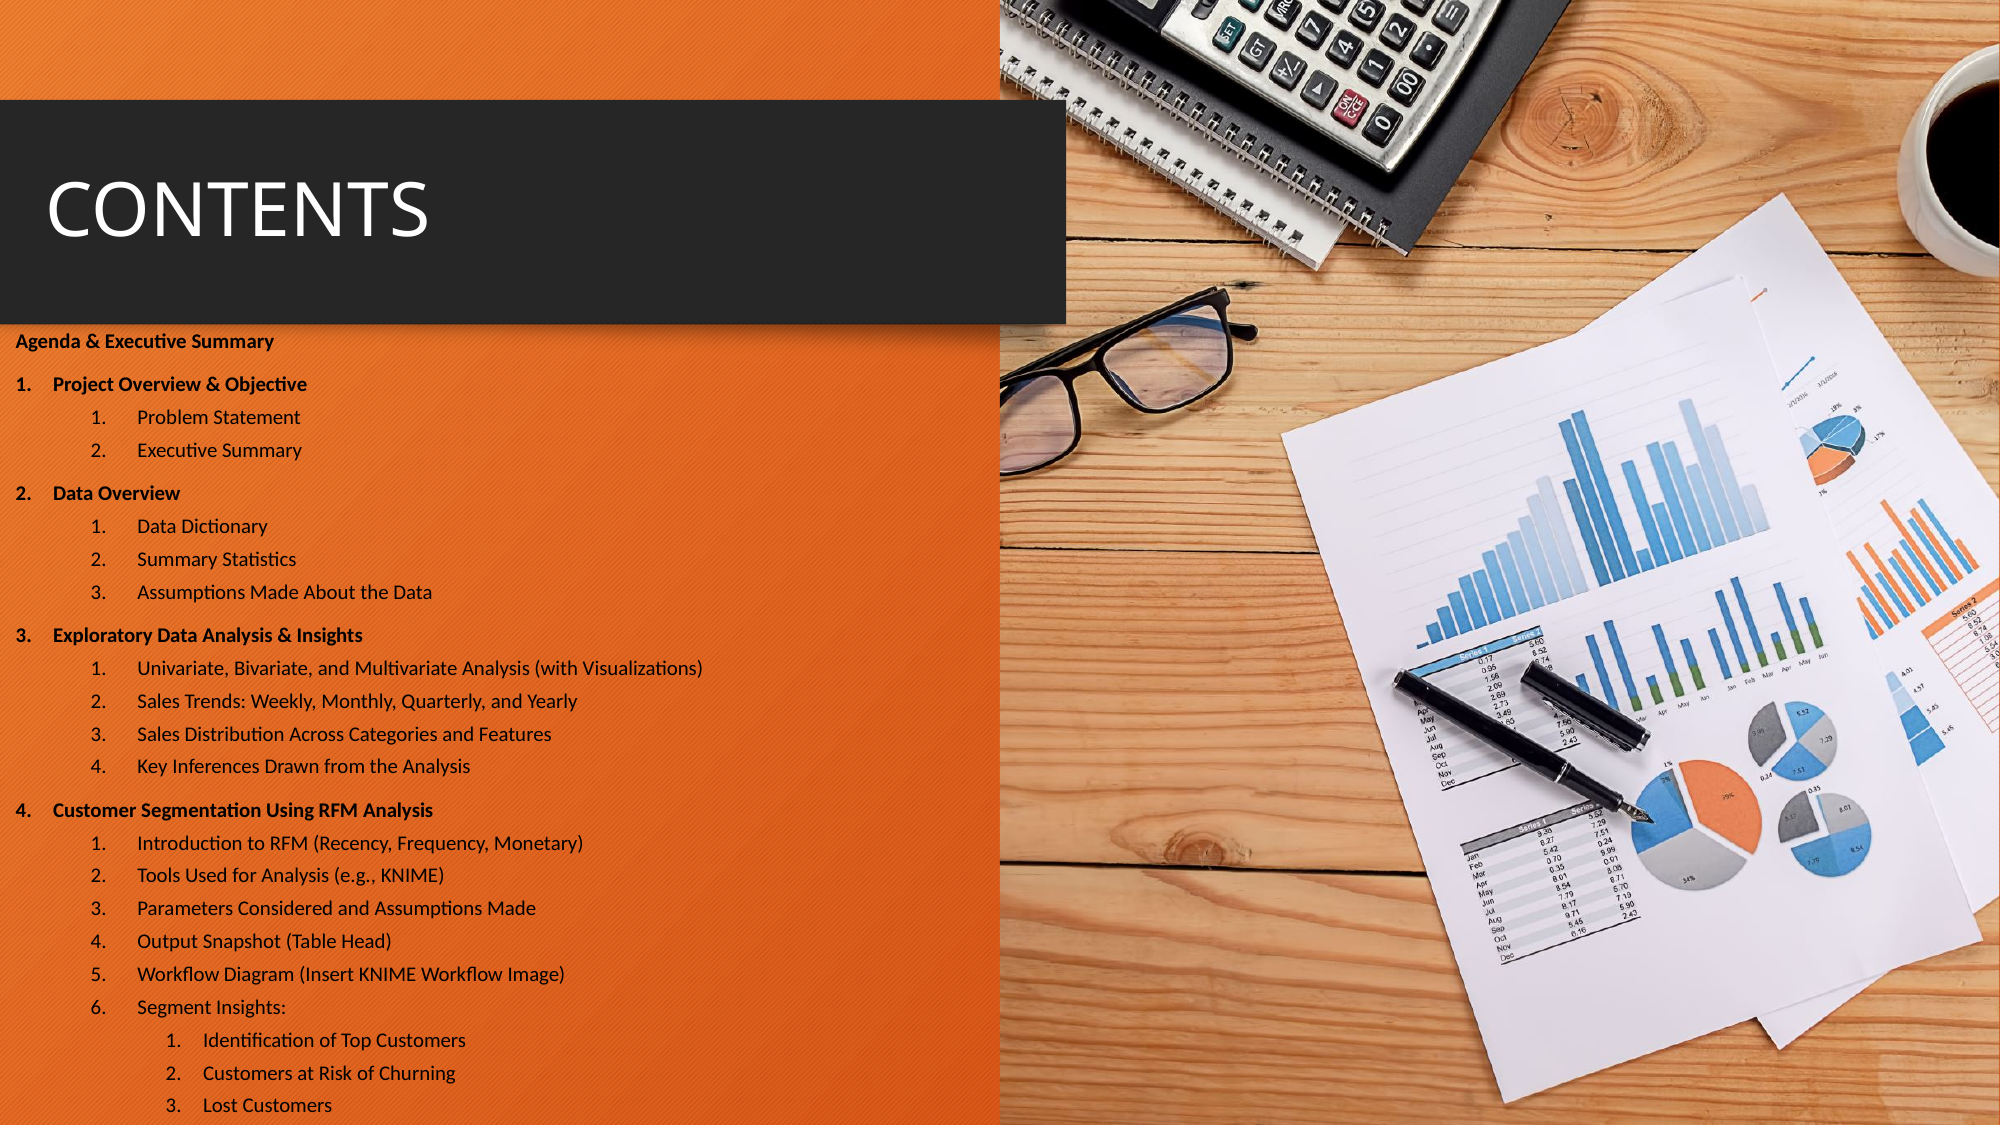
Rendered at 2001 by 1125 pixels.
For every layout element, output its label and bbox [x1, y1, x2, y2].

text_box [0, 367, 999, 1125]
picture [0, 0, 2000, 1125]
text_box [0, 0, 999, 322]
